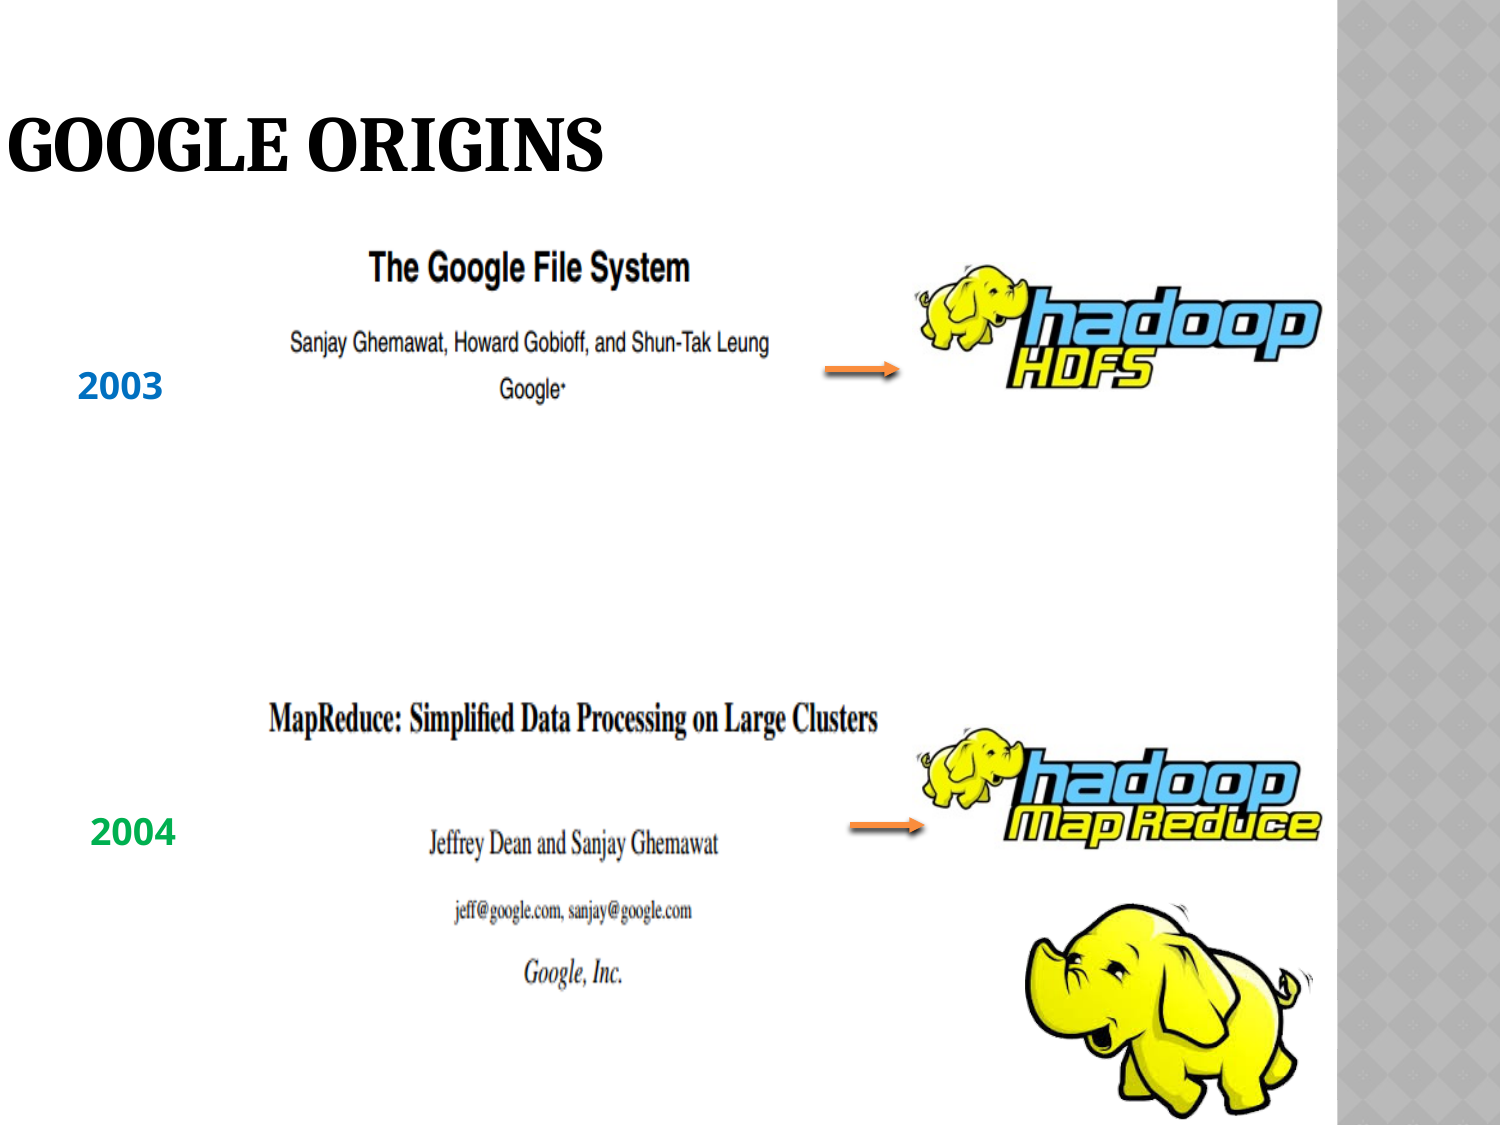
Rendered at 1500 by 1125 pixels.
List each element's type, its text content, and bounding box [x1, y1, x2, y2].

picture [1024, 899, 1313, 1122]
picture [912, 724, 1326, 852]
text_box 2003 [62, 354, 213, 415]
title GOOGLE ORIGINS [0, 0, 1188, 188]
picture [237, 237, 888, 437]
picture [249, 649, 901, 1018]
picture [912, 262, 1326, 392]
text_box 2004 [74, 799, 225, 860]
